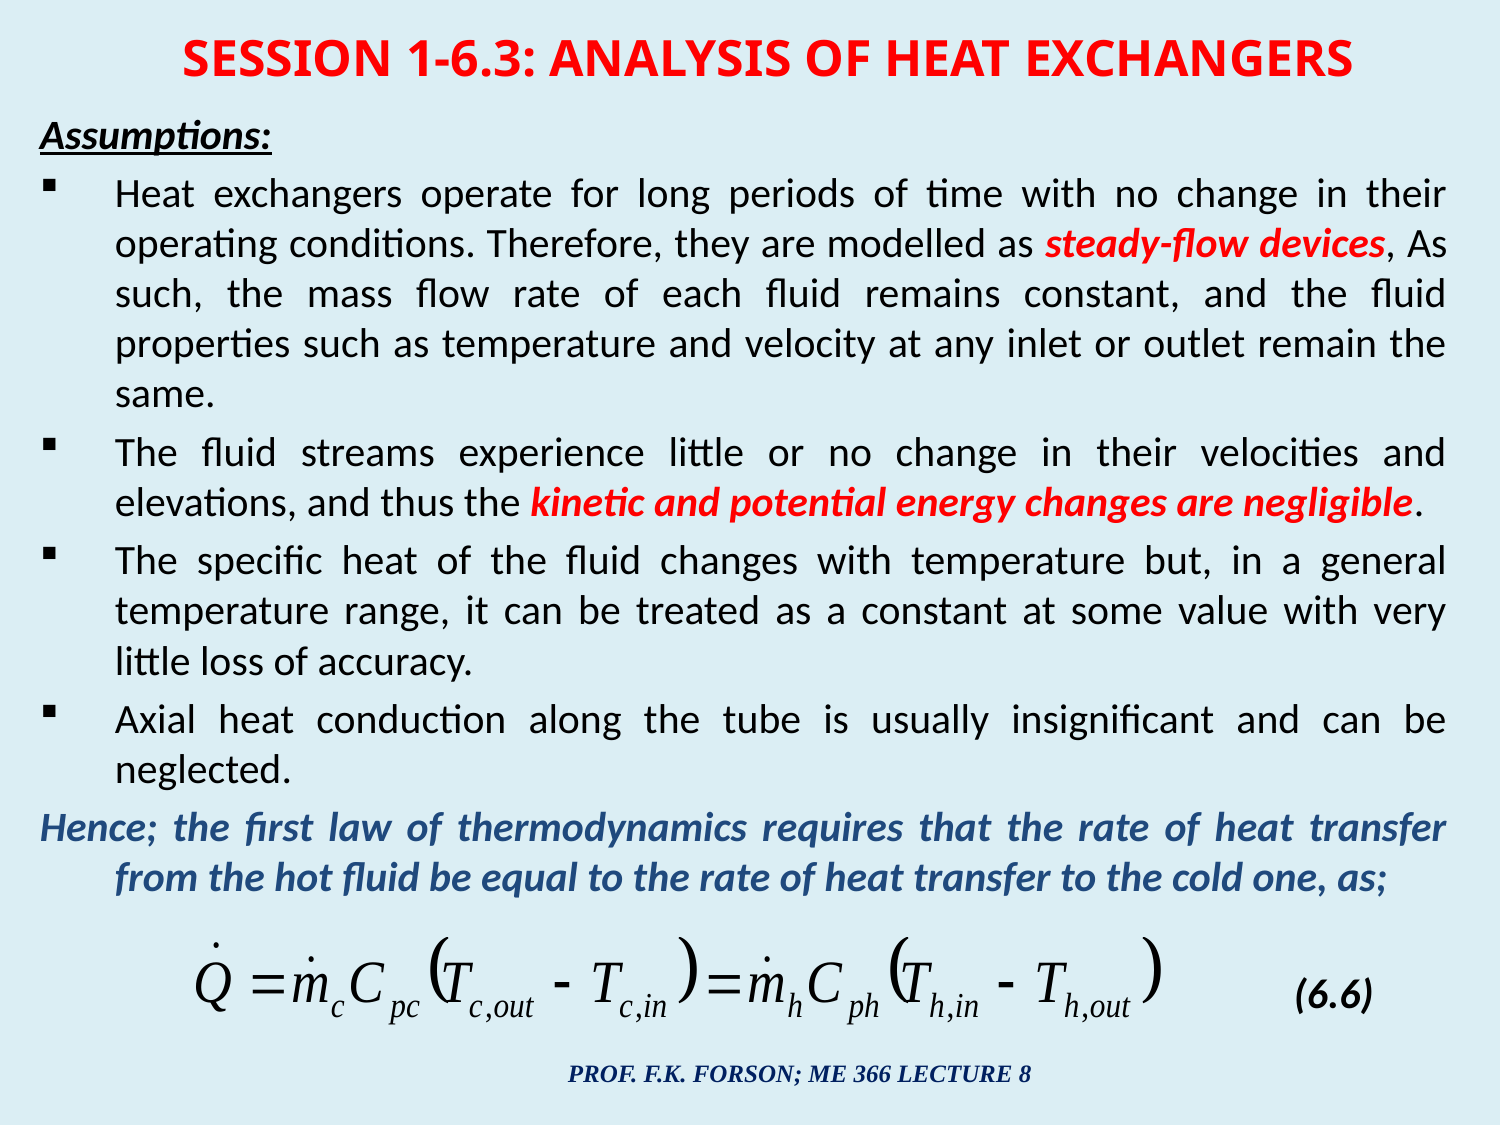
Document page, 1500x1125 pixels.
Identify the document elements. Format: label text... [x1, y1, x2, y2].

footer PROF. F.K. FORSON; ME 366 LECTURE 8 [512, 1046, 1088, 1103]
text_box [187, 937, 1163, 1038]
title SESSION 1-6.3: ANALYSIS OF HEAT EXCHANGERS [112, 12, 1425, 99]
subtitle Assumptions: Heat exchangers operate for long periods of time with no change in their operating conditions. Therefore, they are modelled as steady-flow devices, As such, the mass flow rate of each fluid remains constant, and the fluid properties such as temperature and velocity at any inlet or outlet remain the same. The fluid streams experience little or no change in their velocities and elevations, and thus the kinetic and potential energy changes are negligible. The specific heat of the fluid changes with temperature but, in a general temperature range, it can be treated as a constant at some value with very little loss of accuracy. Axial heat conduction along the tube is usually insignificant and can be neglected. Hence; the first law of thermodynamics requires that the rate of heat transfer from the hot fluid be equal to the rate of heat transfer to the cold one, as; (6.6) [24, 99, 1463, 1100]
